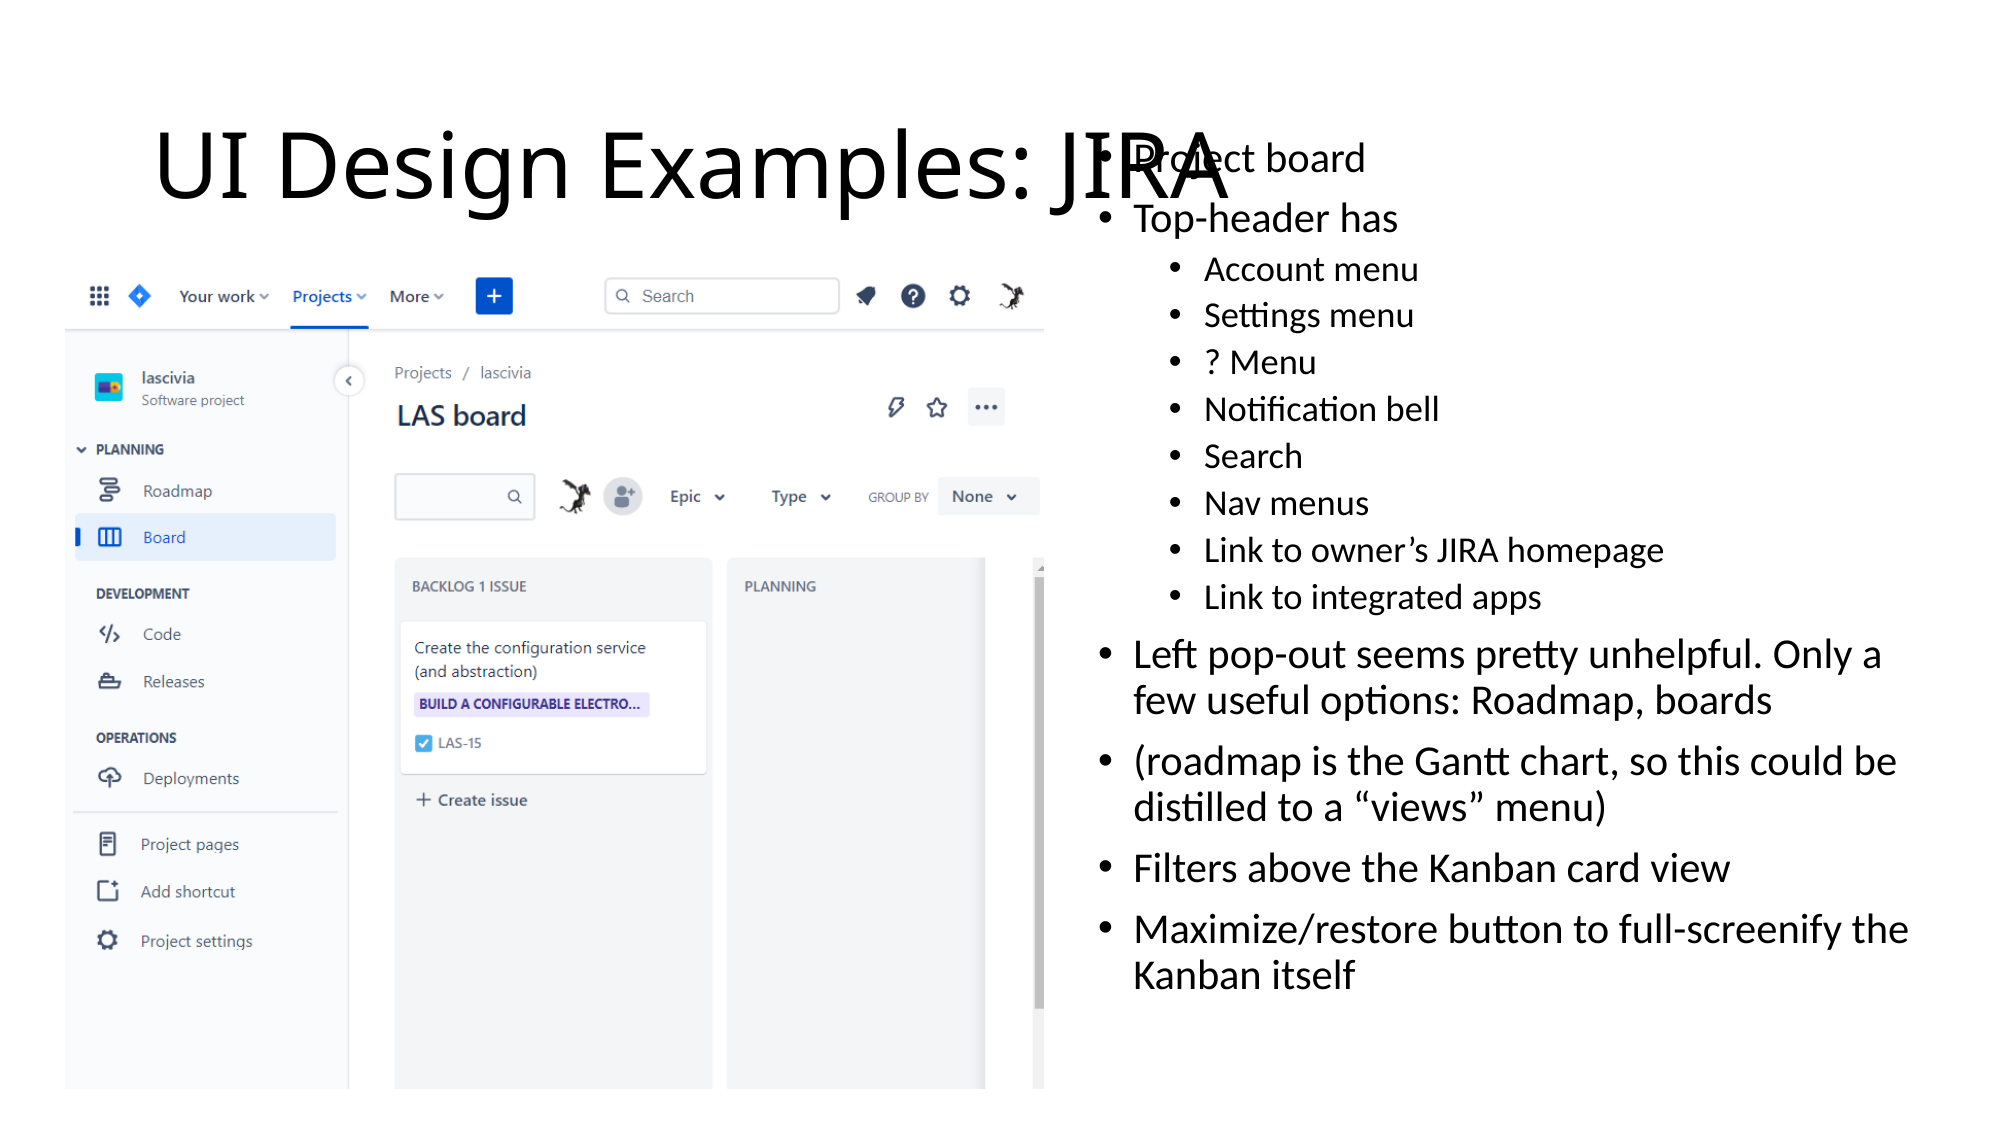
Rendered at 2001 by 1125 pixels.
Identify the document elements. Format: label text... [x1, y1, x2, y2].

picture [65, 263, 1044, 1089]
list Project board Top-header has Account menu Settings menu ? Menu Notification bell Search Nav menus Link to owner’s JIRA homepage Link to integrated apps Left pop-out seems pretty unhelpful. Only a few useful options: Roadmap, boards (roadmap is the Gantt chart, so this could be distilled to a “views” menu) Filters above the Kanban card view Maximize/restore button to full-screenify the Kanban itself [1083, 127, 1966, 1014]
title UI Design Examples: JIRA [137, 59, 1863, 278]
